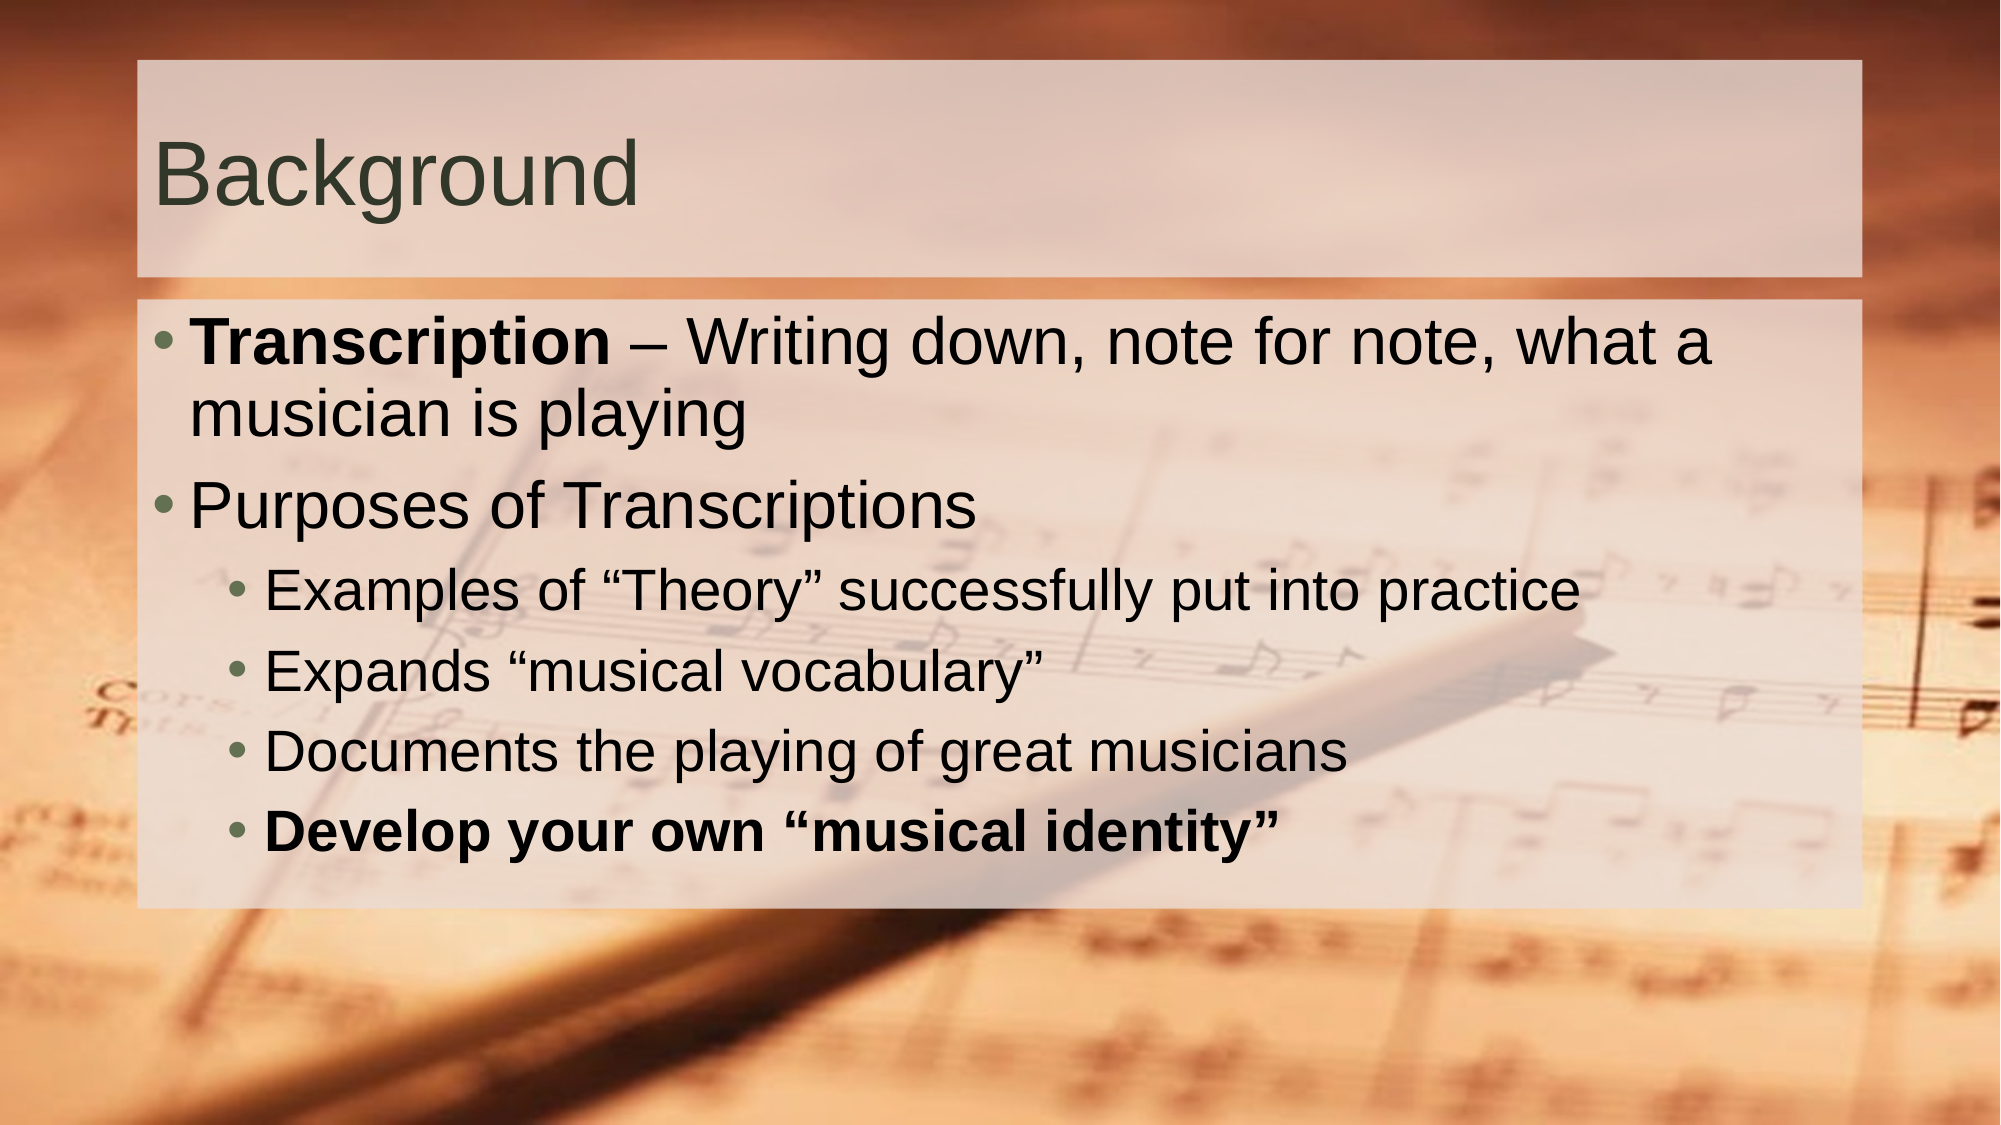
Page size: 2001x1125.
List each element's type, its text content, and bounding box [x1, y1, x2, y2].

list Transcription – Writing down, note for note, what a musician is playing Purposes of Transcriptions Examples of “Theory” successfully put into practice Expands “musical vocabulary” Documents the playing of great musicians Develop your own “musical identity” [137, 299, 1863, 909]
picture [0, 0, 2001, 1125]
title Background [137, 59, 1863, 278]
